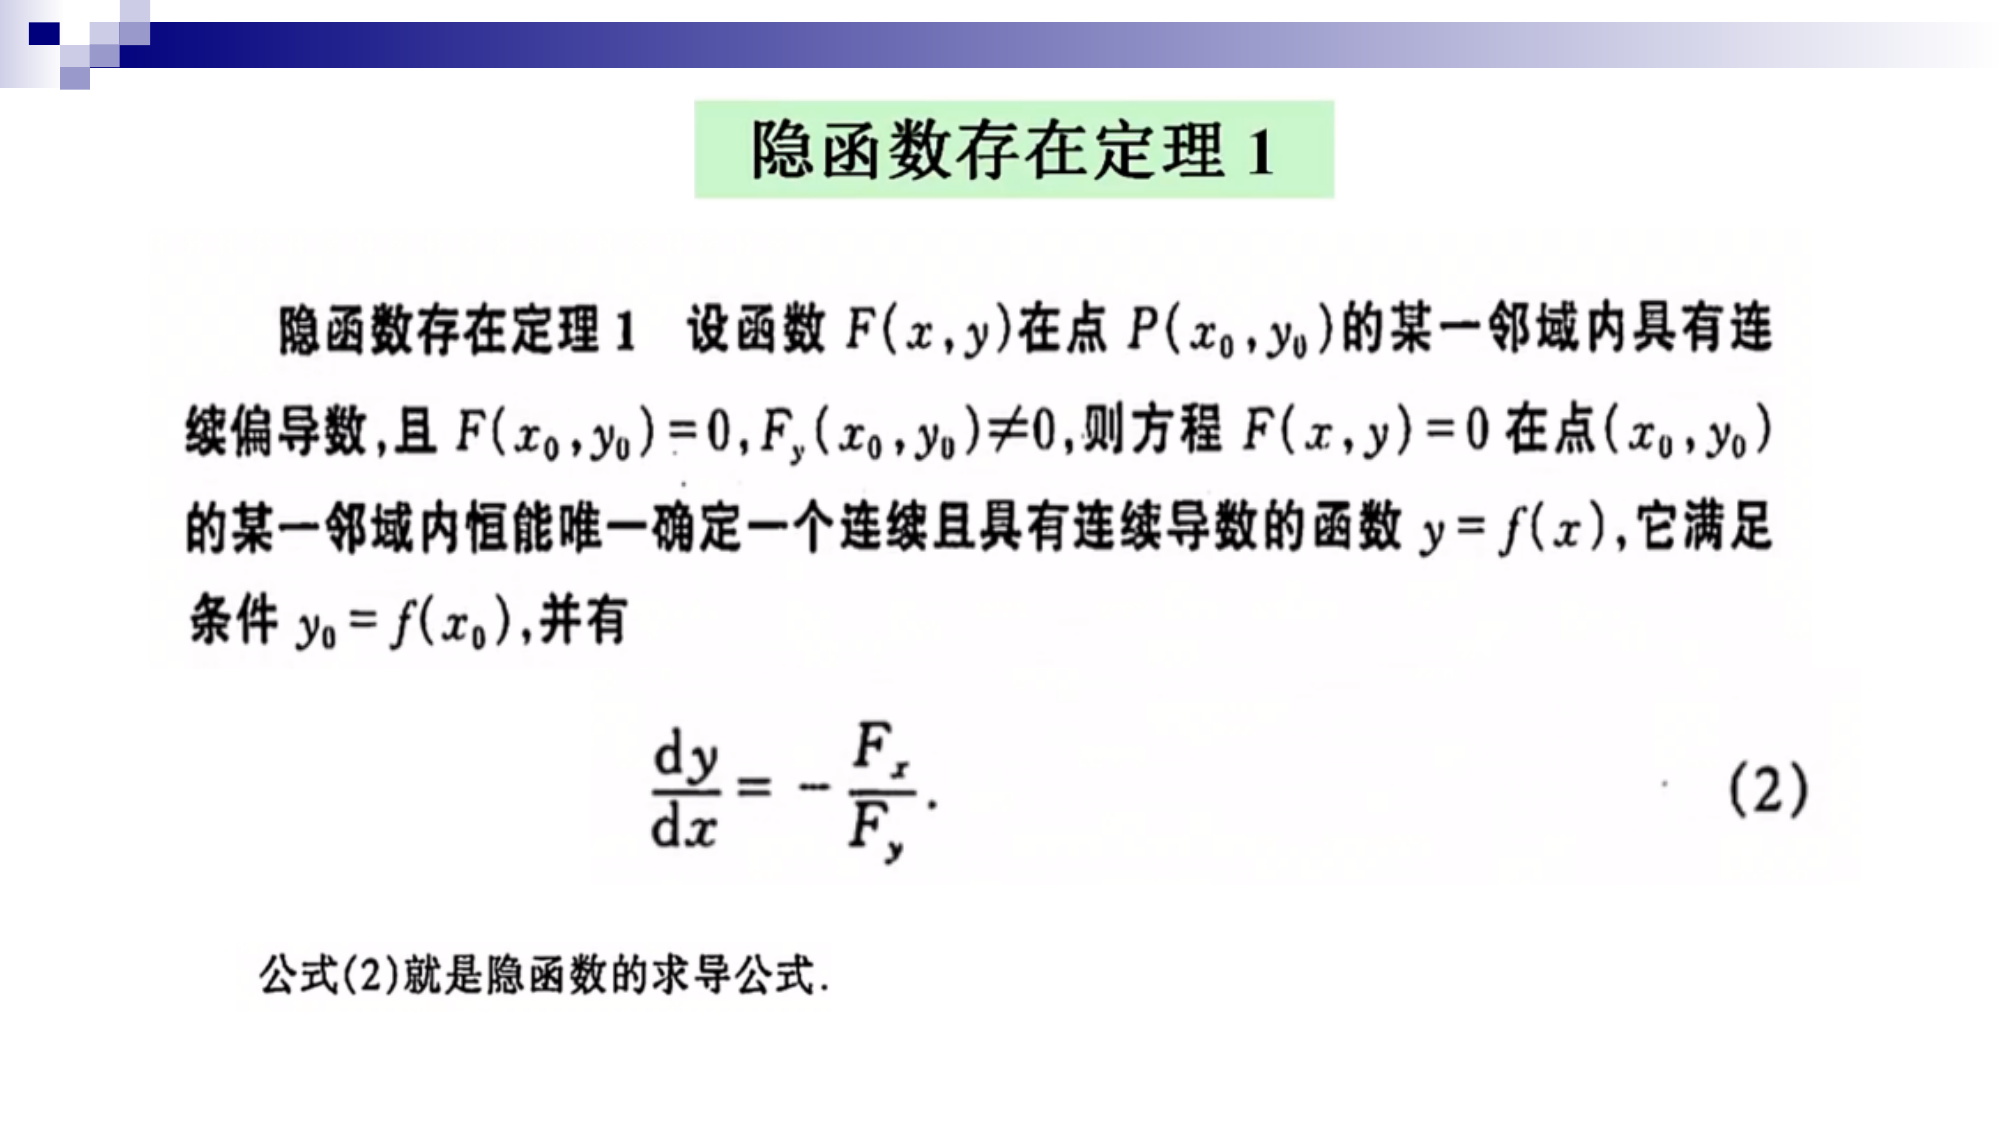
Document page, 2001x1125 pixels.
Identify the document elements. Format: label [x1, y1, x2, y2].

picture [148, 228, 1861, 885]
picture [236, 942, 831, 1012]
picture [694, 95, 1339, 202]
